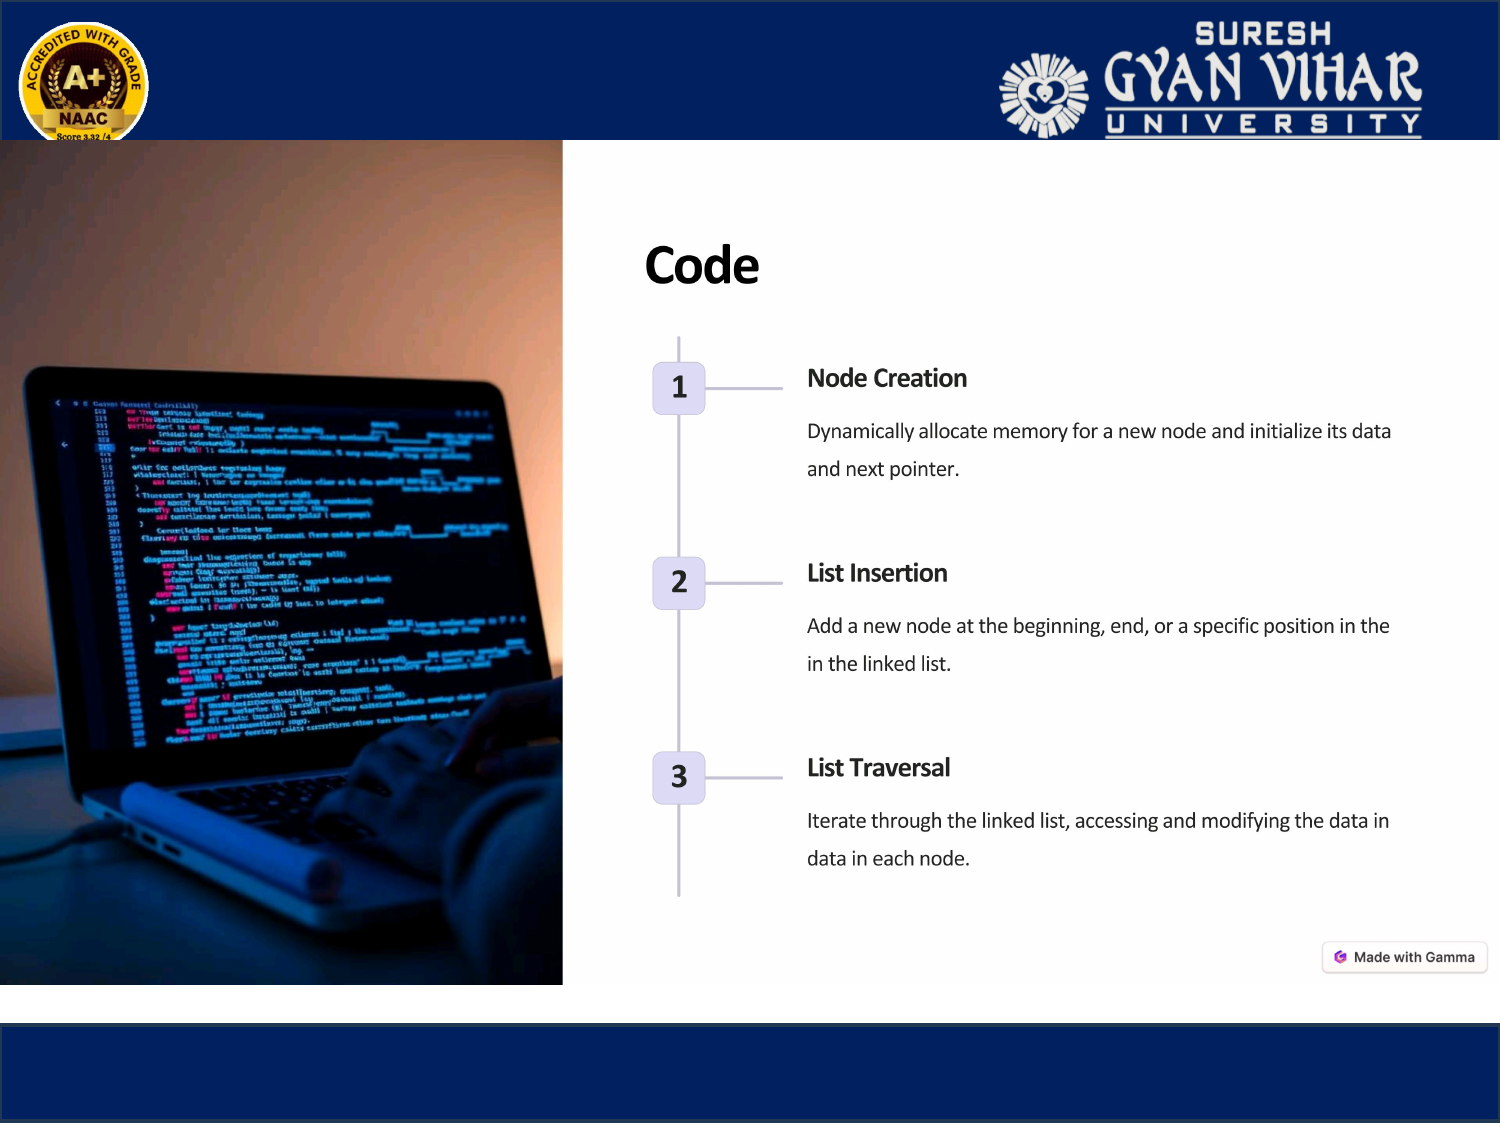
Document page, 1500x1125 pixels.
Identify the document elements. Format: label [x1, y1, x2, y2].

picture [0, 22, 1500, 985]
